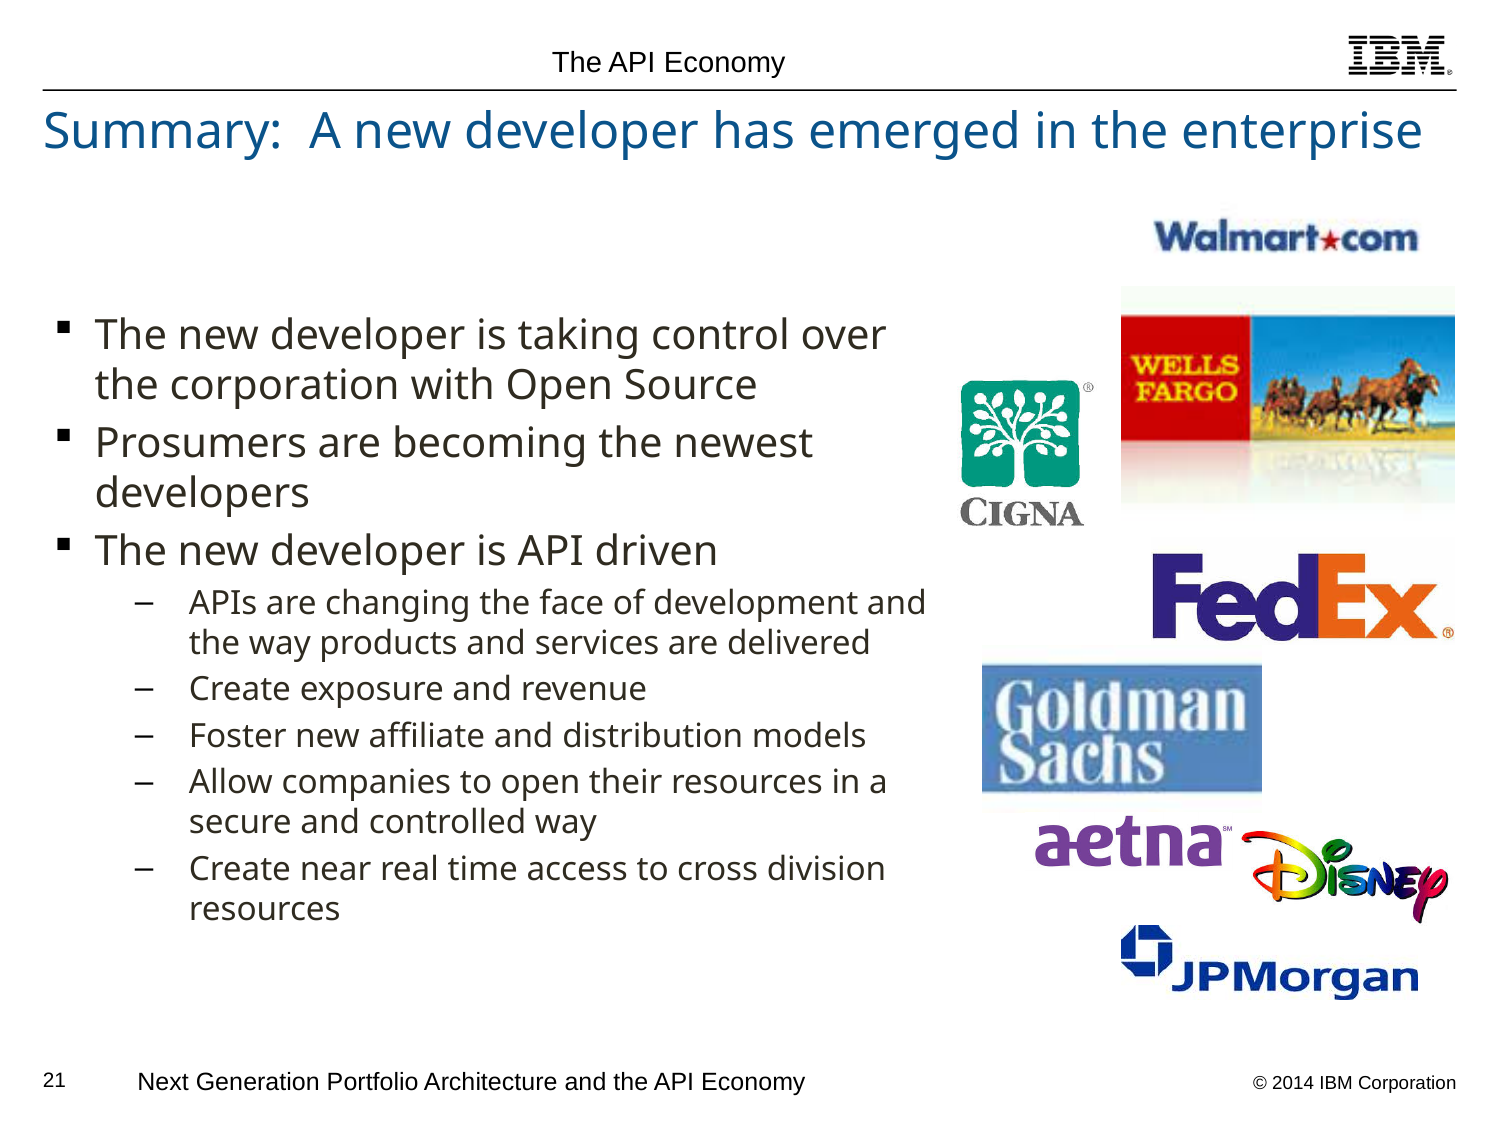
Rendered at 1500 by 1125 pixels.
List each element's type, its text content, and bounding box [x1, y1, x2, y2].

title Summary: A new developer has emerged in the enterprise [43, 100, 1463, 288]
picture [981, 186, 1456, 872]
text_box Next Generation Portfolio Architecture and the API Economy [122, 1058, 823, 1103]
picture [1334, 20, 1457, 87]
list The new developer is taking control over the corporation with Open Source Prosumers are becoming the newest developers The new developer is API driven APIs are changing the face of development and the way products and services are delivered Create exposure and revenue Foster new affiliate and distribution models Allow companies to open their resources in a secure and controlled way Create near real time access to cross division resources [43, 299, 963, 1038]
picture [950, 369, 1099, 537]
picture [1121, 824, 1456, 1001]
